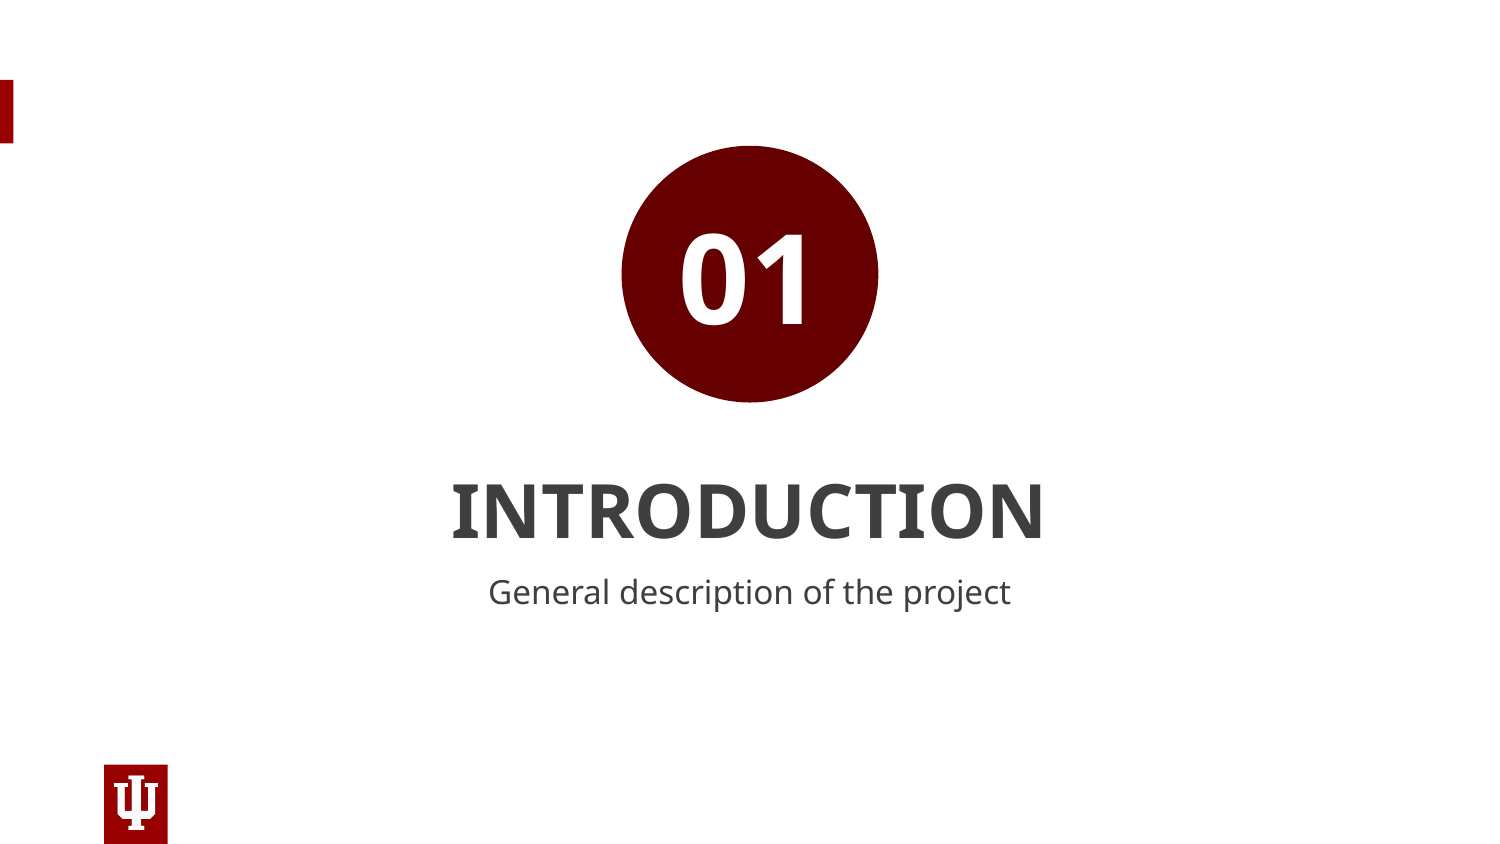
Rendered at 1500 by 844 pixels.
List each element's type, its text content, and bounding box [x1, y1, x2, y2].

text_box [642, 344, 858, 403]
text_box [642, 145, 858, 204]
text_box 01 [394, 204, 1106, 344]
text_box INTRODUCTION [286, 407, 1214, 610]
text_box General description of the project [394, 556, 1106, 642]
picture [114, 775, 158, 830]
